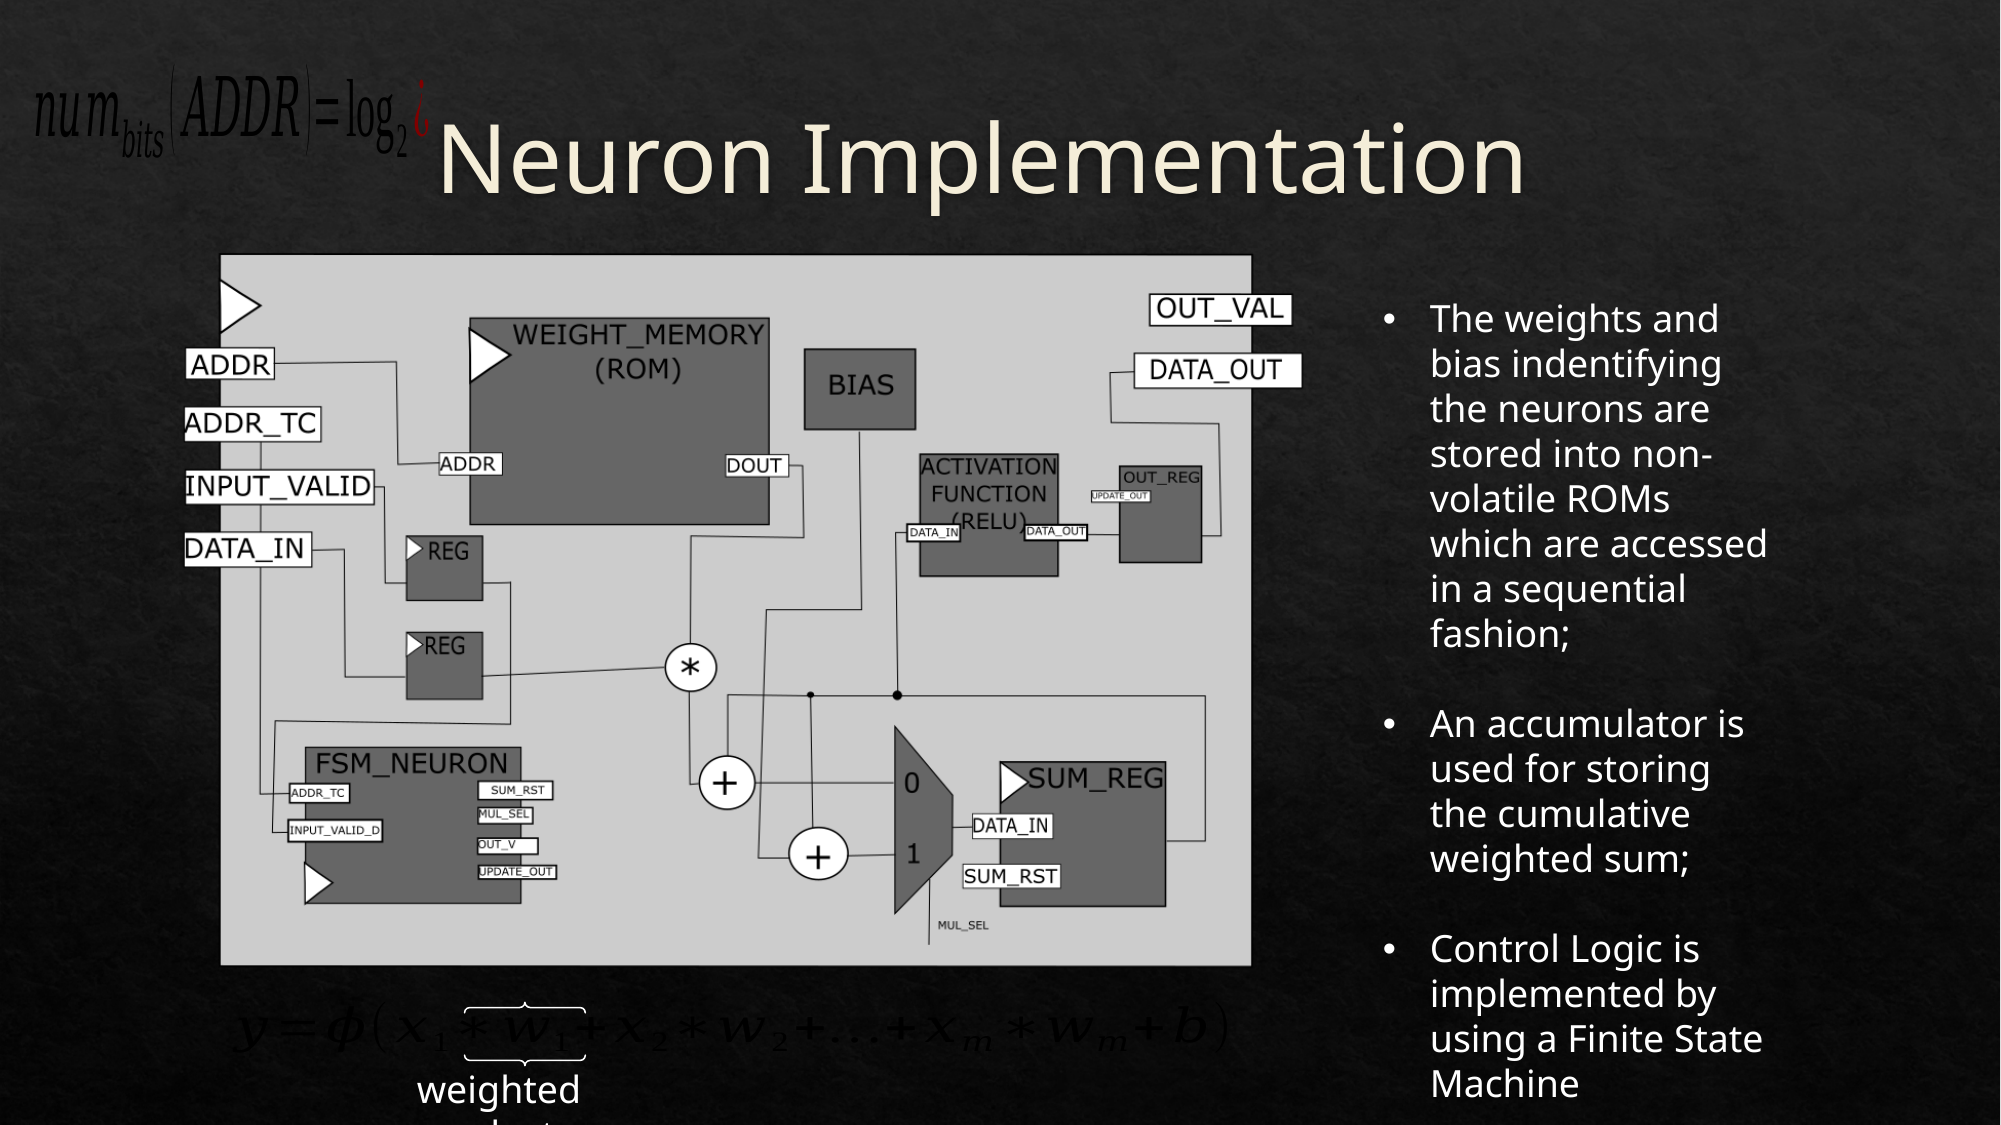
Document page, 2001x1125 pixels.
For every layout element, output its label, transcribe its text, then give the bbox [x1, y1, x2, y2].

text_box The weights and bias indentifying the neurons are stored into non-volatile ROMs which are accessed in a sequential fashion; An accumulator is used for storing the cumulative weighted sum; Control Logic is implemented by using a Finite State Machine [1368, 288, 1794, 1125]
title Neuron Implementation [133, 59, 1832, 266]
picture [154, 215, 1319, 992]
text_box [463, 1002, 587, 1058]
text_box weighted product [402, 1058, 698, 1125]
